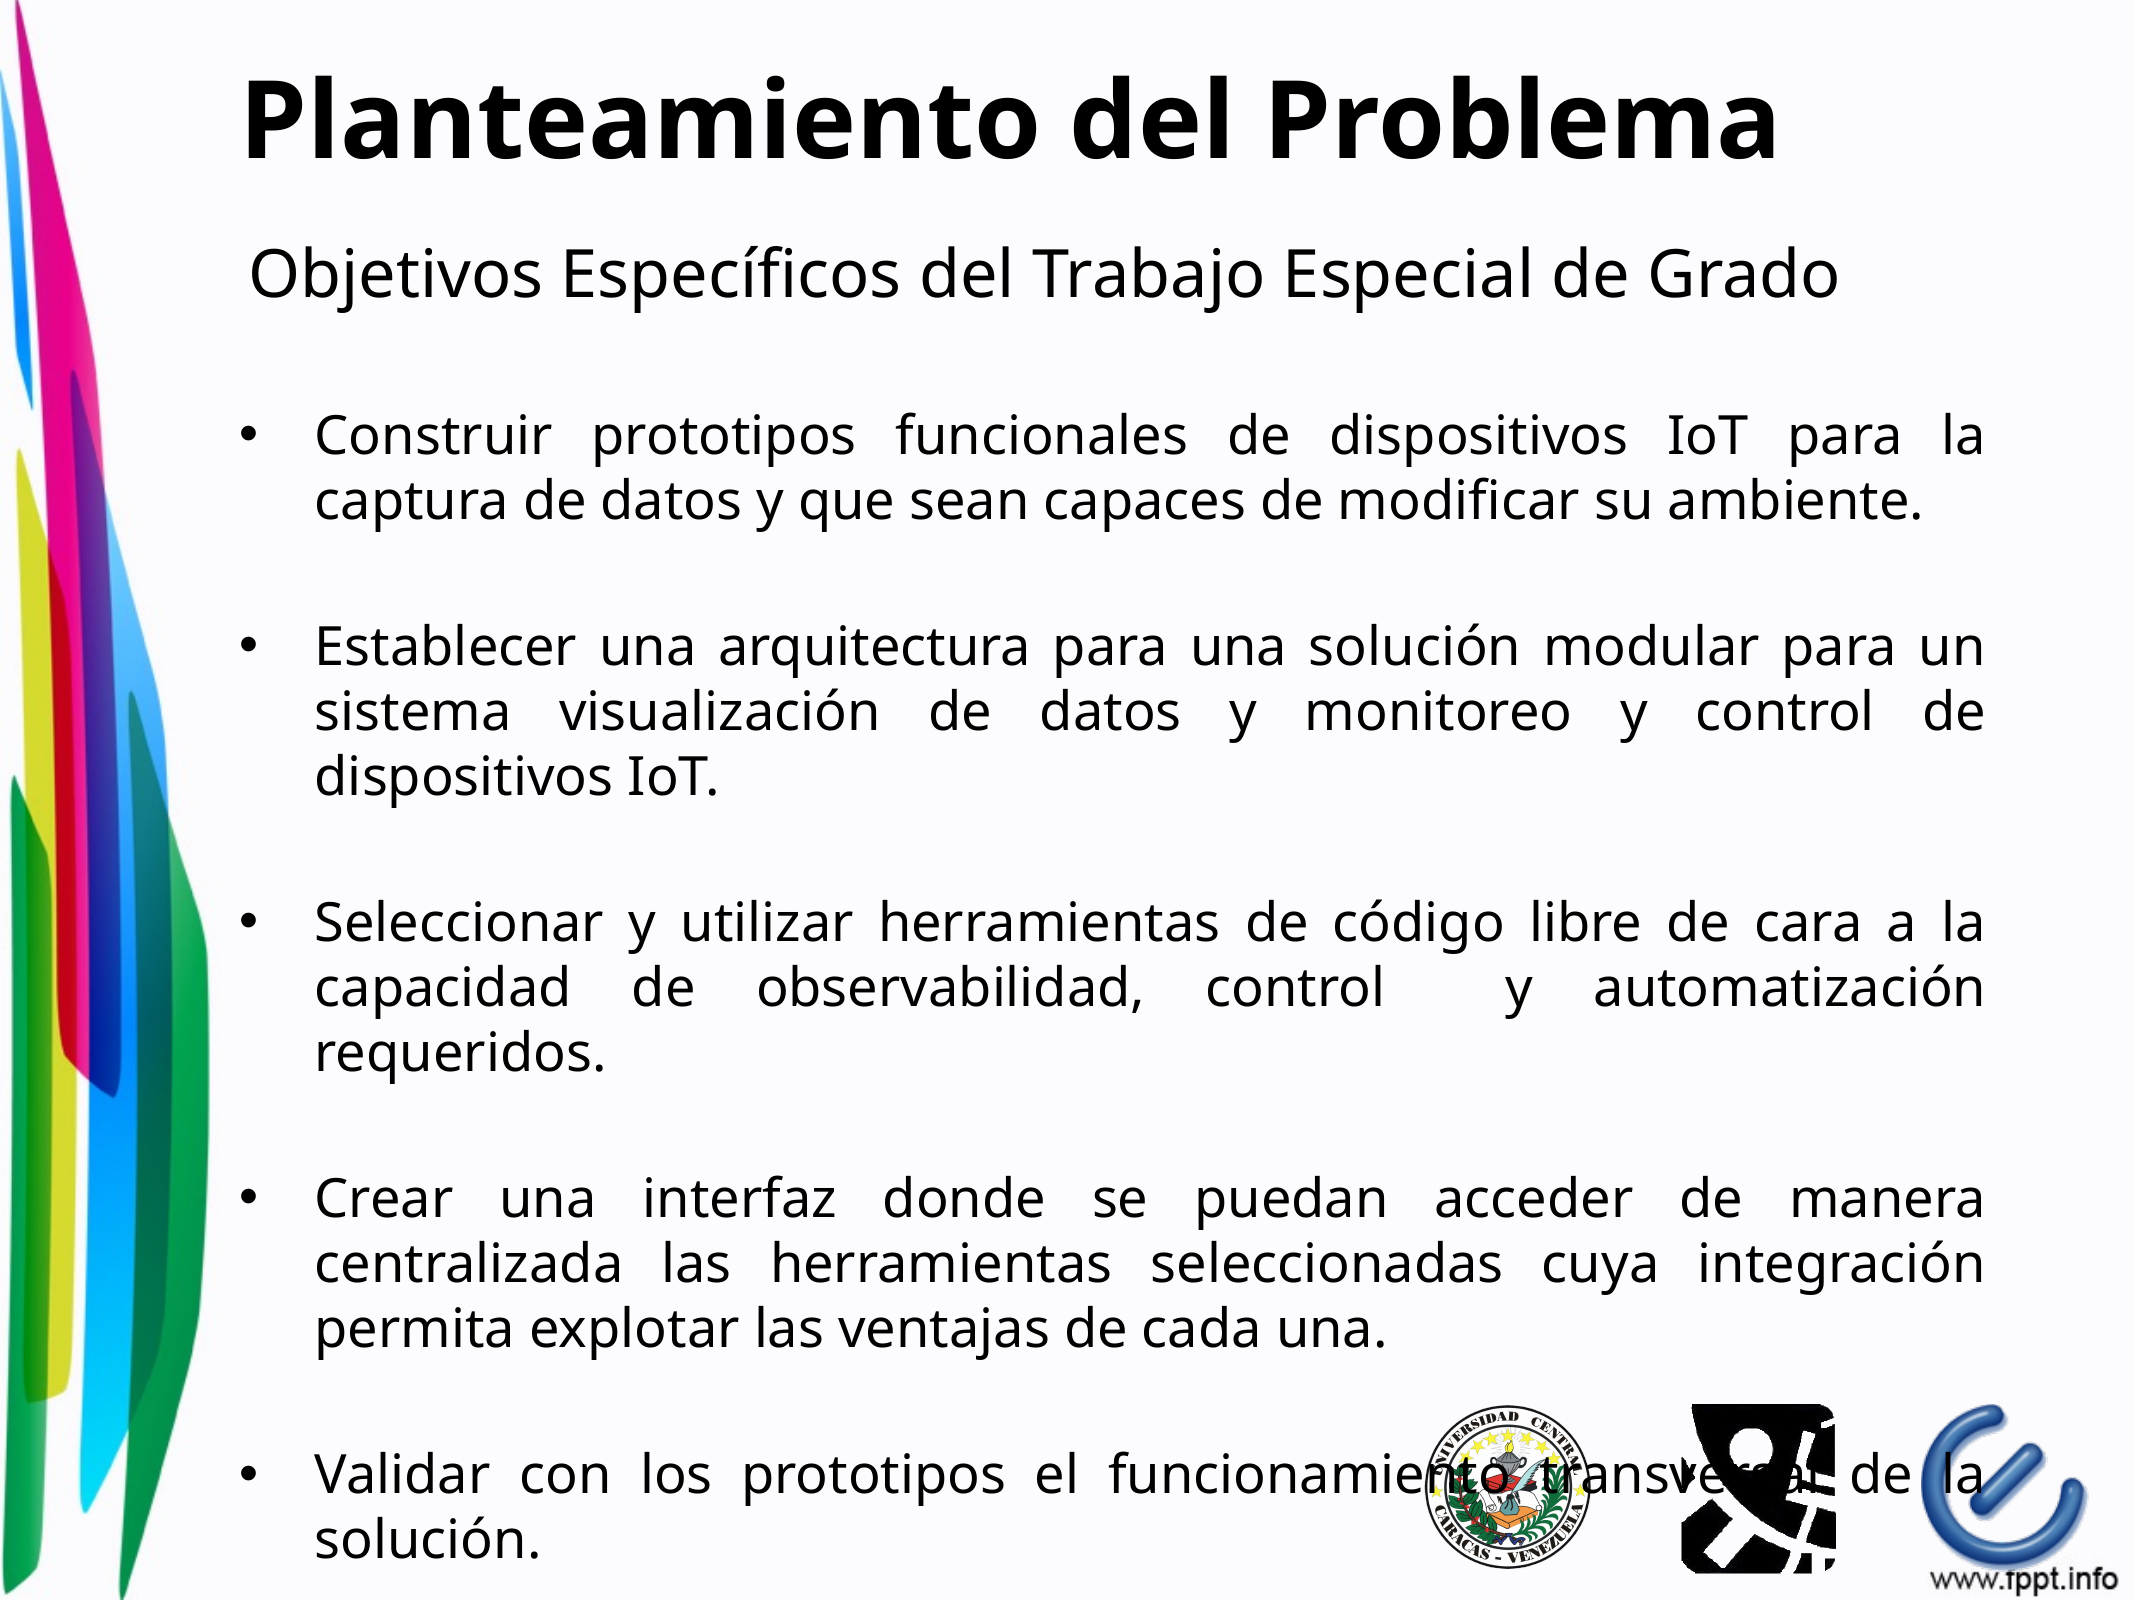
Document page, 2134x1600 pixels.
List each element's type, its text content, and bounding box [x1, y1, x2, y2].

text_box Objetivos Específicos del Trabajo Especial de Grado [239, 217, 2024, 324]
picture [0, 0, 2134, 1600]
text_box Planteamiento del Problema [239, 41, 2024, 189]
text_box Construir prototipos funcionales de dispositivos IoT para la captura de datos y que sean capaces de modificar su ambiente. Establecer una arquitectura para una solución modular para un sistema visualización de datos y monitoreo y control de dispositivos IoT. Seleccionar y utilizar herramientas de código libre de cara a la capacidad de observabilidad, control y automatización requeridos. Crear una interfaz donde se puedan acceder de manera centralizada las herramientas seleccionadas cuya integración permita explotar las ventajas de cada una. Validar con los prototipos el funcionamiento transversal de la solución. [239, 400, 1988, 1383]
